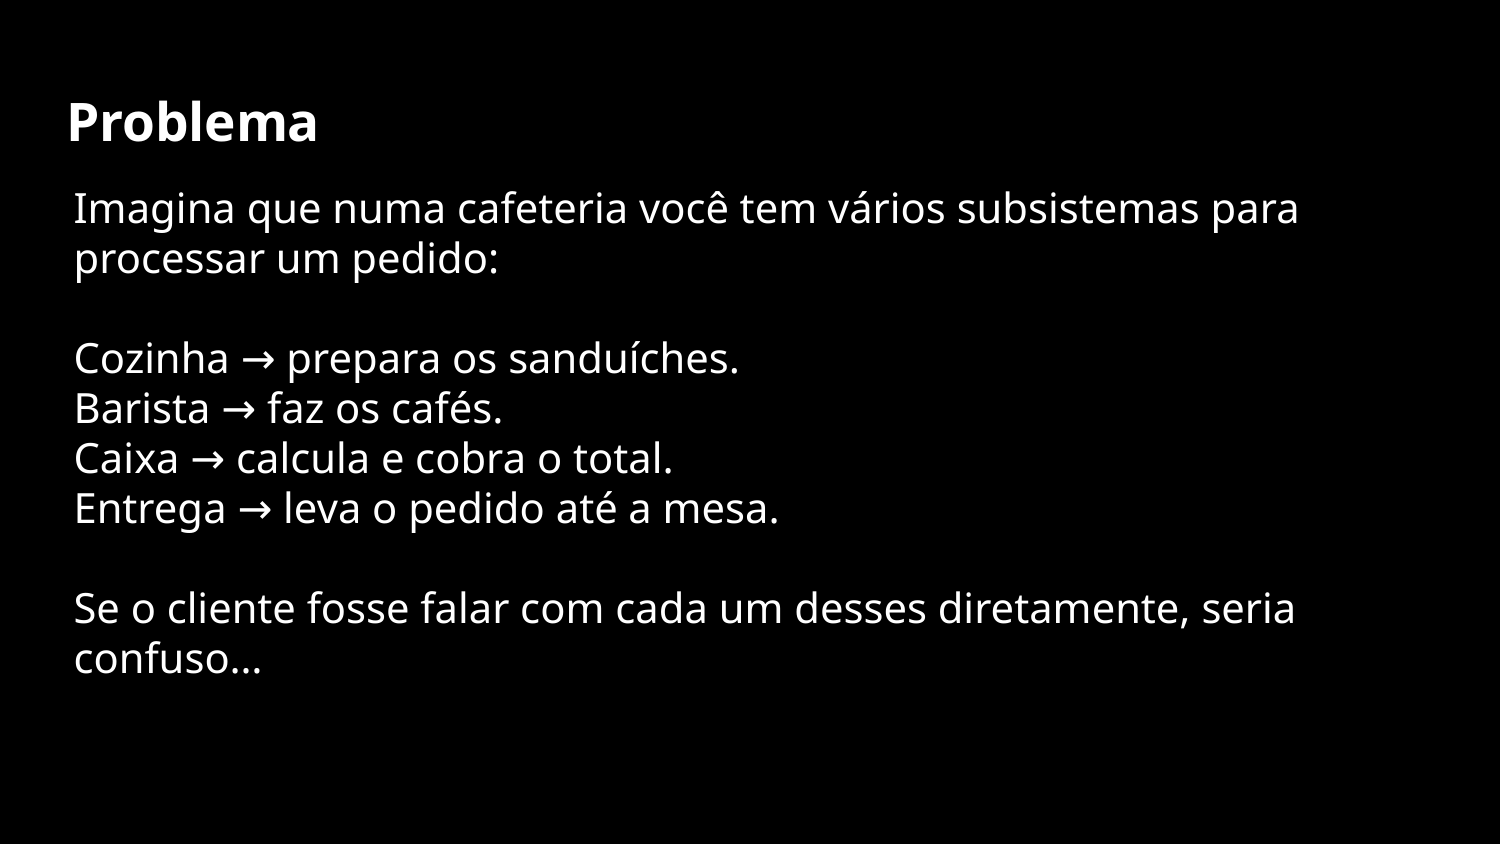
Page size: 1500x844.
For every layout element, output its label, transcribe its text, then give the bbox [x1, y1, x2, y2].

text_box Imagina que numa cafeteria você tem vários subsistemas para processar um pedido: Cozinha → prepara os sanduíches. Barista → faz os cafés. Caixa → calcula e cobra o total. Entrega → leva o pedido até a mesa. Se o cliente fosse falar com cada um desses diretamente, seria confuso… [58, 166, 1398, 698]
title Problema [51, 72, 1449, 167]
